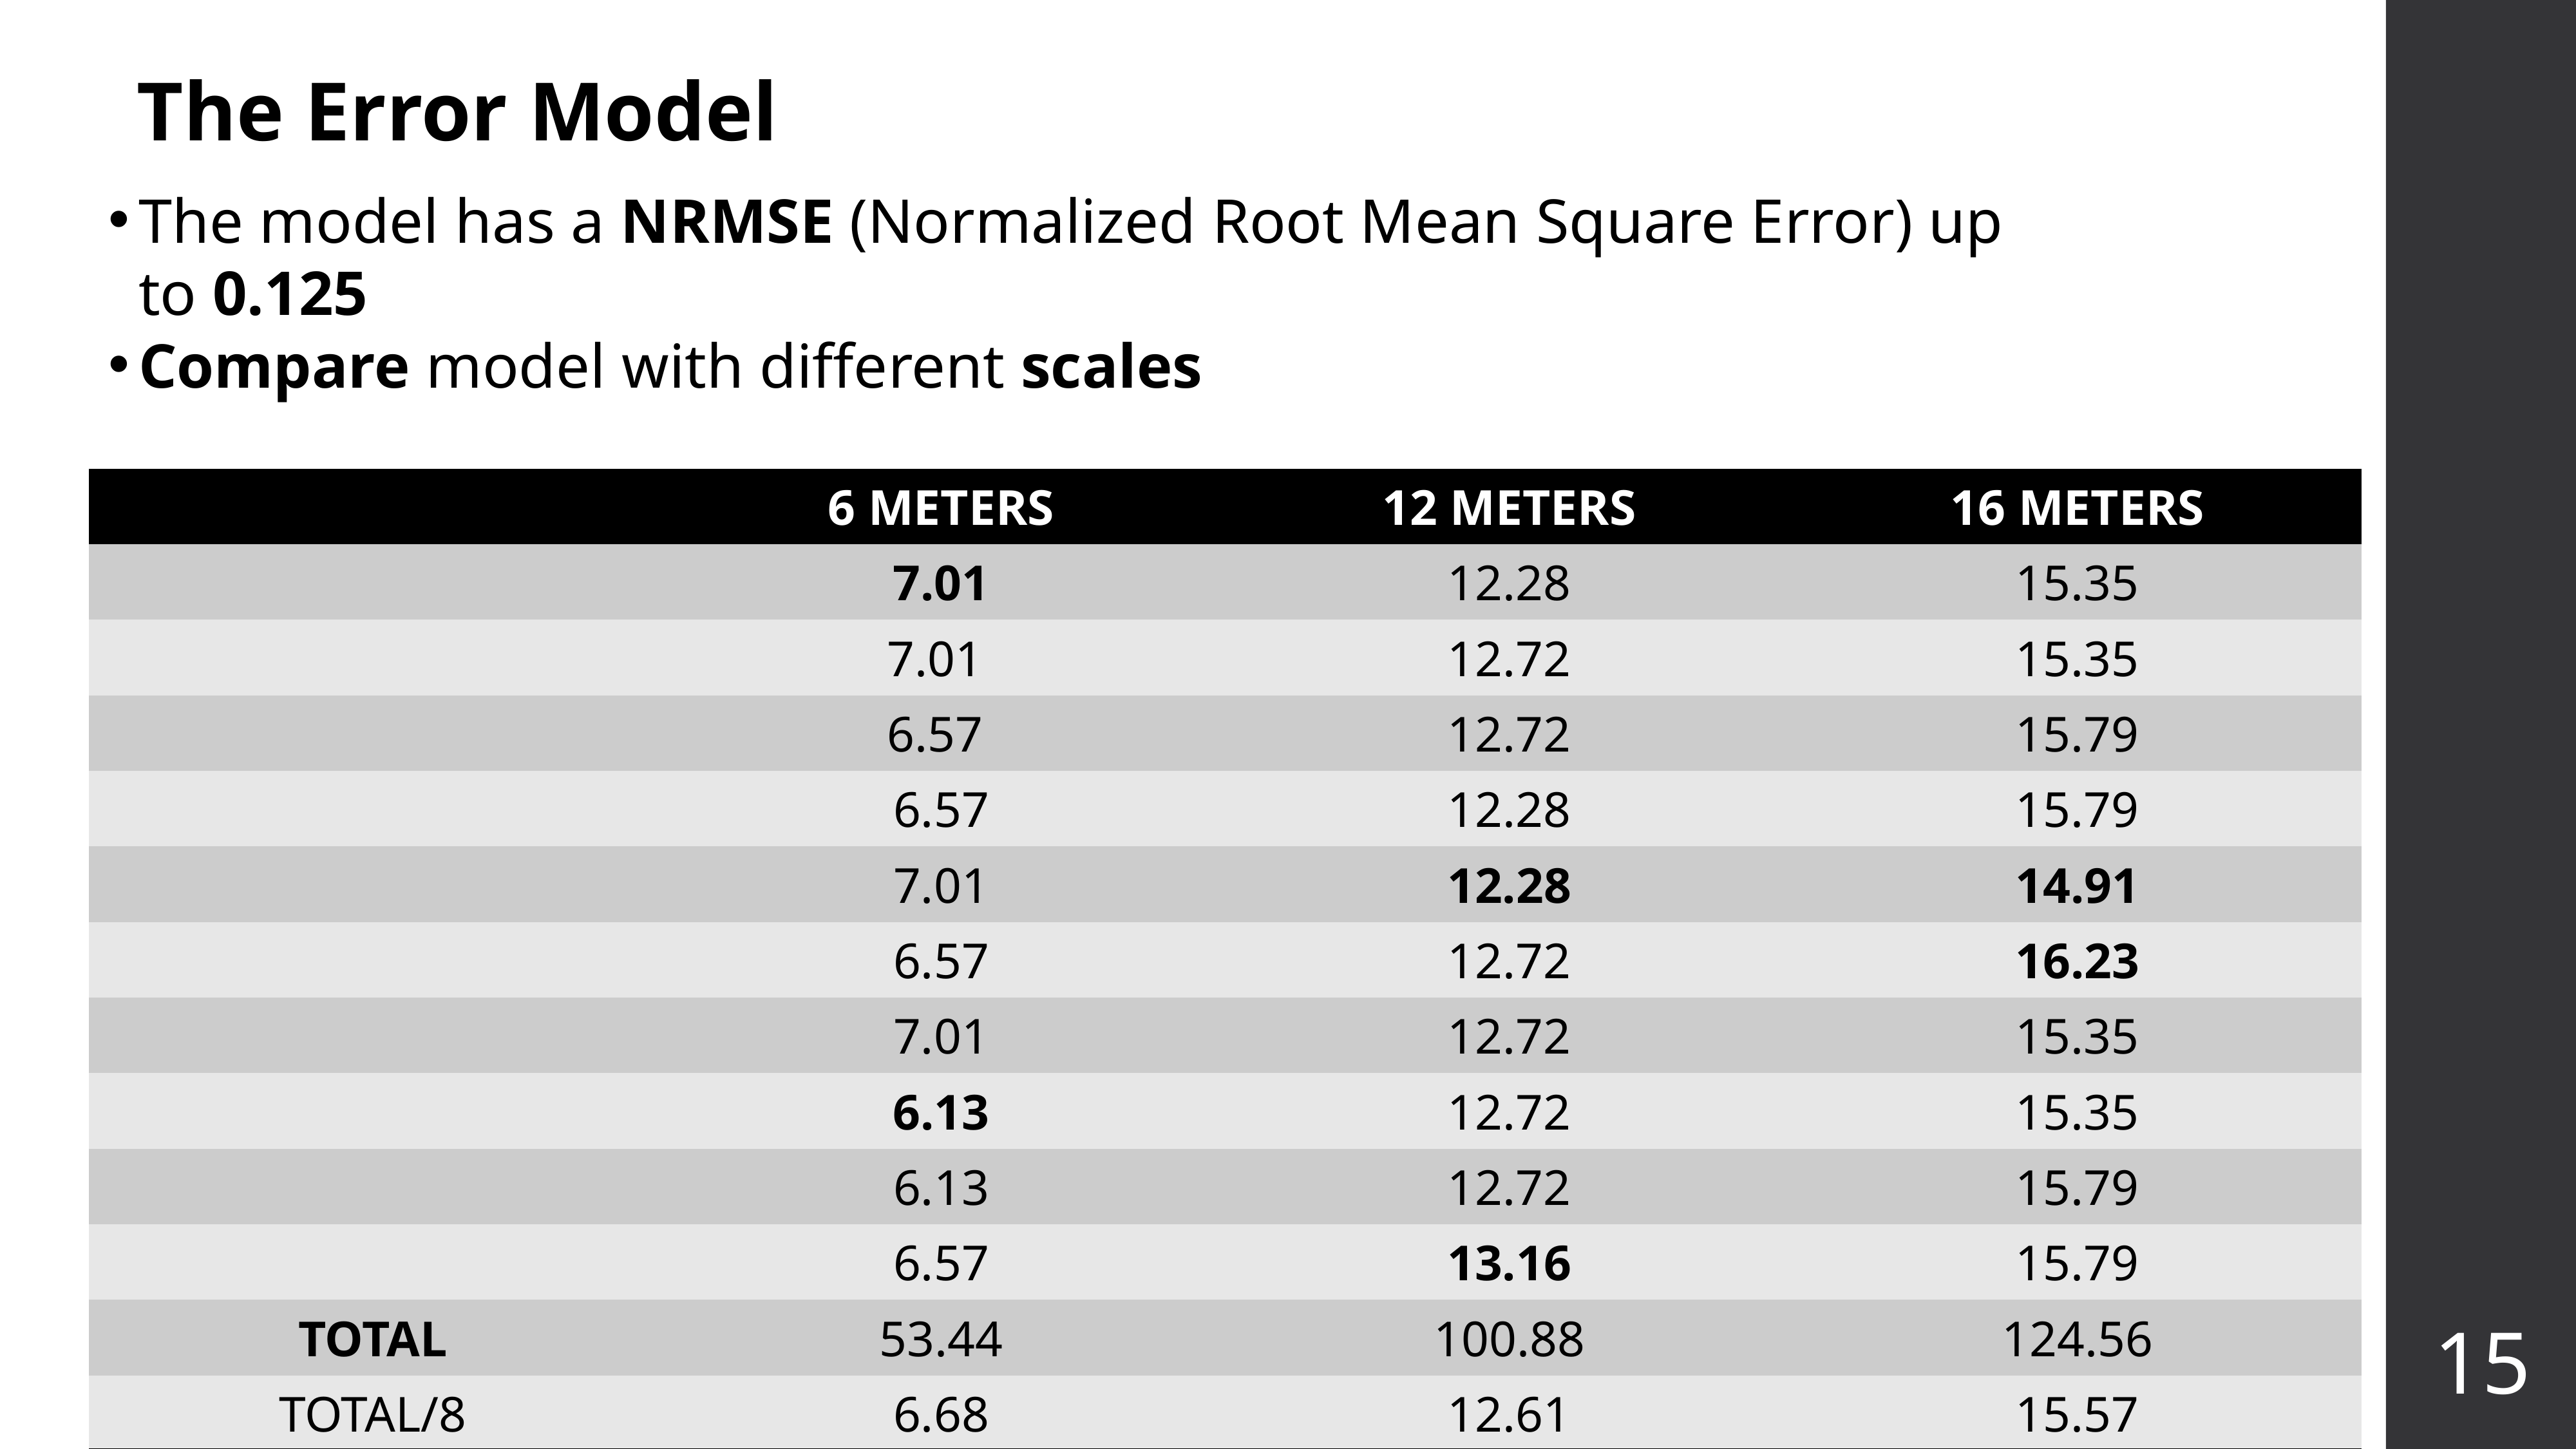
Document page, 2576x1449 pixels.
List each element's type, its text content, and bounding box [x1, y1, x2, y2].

text_box The Error Model [127, 55, 1314, 162]
table_header 16 METERS [1794, 469, 2362, 544]
table_cell 15.35 [1794, 1073, 2362, 1149]
table_cell TOTAL [89, 1300, 657, 1376]
table_cell 7.01 [657, 998, 1226, 1073]
table_cell 12.28 [1226, 846, 1794, 922]
table_header [89, 469, 657, 544]
table_cell [89, 771, 657, 846]
table_cell 13.16 [1226, 1224, 1794, 1300]
table_cell 12.72 [1226, 922, 1794, 998]
table_cell 15.79 [1794, 1149, 2362, 1224]
table_cell 15.35 [1794, 998, 2362, 1073]
table_cell [89, 696, 657, 771]
slide_number 15 [2386, 1304, 2576, 1430]
table_cell 7.01 [657, 620, 1226, 696]
table_cell 12.28 [1226, 544, 1794, 620]
table_cell 16.23 [1794, 922, 2362, 998]
table_cell 12.72 [1226, 998, 1794, 1073]
table_cell [89, 846, 657, 922]
table_header 6 METERS [657, 469, 1226, 544]
table_cell 12.72 [1226, 1149, 1794, 1224]
table_cell 15.79 [1794, 696, 2362, 771]
table_cell 100.88 [1226, 1300, 1794, 1376]
table_cell [89, 1073, 657, 1149]
table_cell 12.72 [1226, 1073, 1794, 1149]
table_cell 6.57 [657, 696, 1226, 771]
table_cell 7.01 [657, 846, 1226, 922]
table_cell 7.01 [657, 544, 1226, 620]
table_cell [89, 998, 657, 1073]
table_cell 12.28 [1226, 771, 1794, 846]
table_cell 12.61 [1226, 1376, 1794, 1448]
table_cell 6.13 [657, 1073, 1226, 1149]
table_cell 124.56 [1794, 1300, 2362, 1376]
table_cell 15.79 [1794, 771, 2362, 846]
text_box The model has a NRMSE (Normalized Root Mean Square Error) up to 0.125 Compare model with different scales [99, 177, 2257, 405]
table_cell 12.72 [1226, 620, 1794, 696]
table_header 12 METERS [1226, 469, 1794, 544]
table_cell [89, 544, 657, 620]
table_cell 15.79 [1794, 1224, 2362, 1300]
table_cell [89, 922, 657, 998]
table_cell [89, 1149, 657, 1224]
table_cell 12.72 [1226, 696, 1794, 771]
table_cell 6.57 [657, 922, 1226, 998]
table_cell 6.57 [657, 1224, 1226, 1300]
table_cell 14.91 [1794, 846, 2362, 922]
table_cell 6.57 [657, 771, 1226, 846]
table_cell 6.68 [657, 1376, 1226, 1448]
table_cell [89, 1224, 657, 1300]
table_cell 15.35 [1794, 620, 2362, 696]
table_cell 53.44 [657, 1300, 1226, 1376]
table_cell 6.13 [657, 1149, 1226, 1224]
table_cell 15.35 [1794, 544, 2362, 620]
table_cell TOTAL/8 [89, 1376, 657, 1448]
table_cell 15.57 [1794, 1376, 2362, 1448]
table_cell [89, 620, 657, 696]
